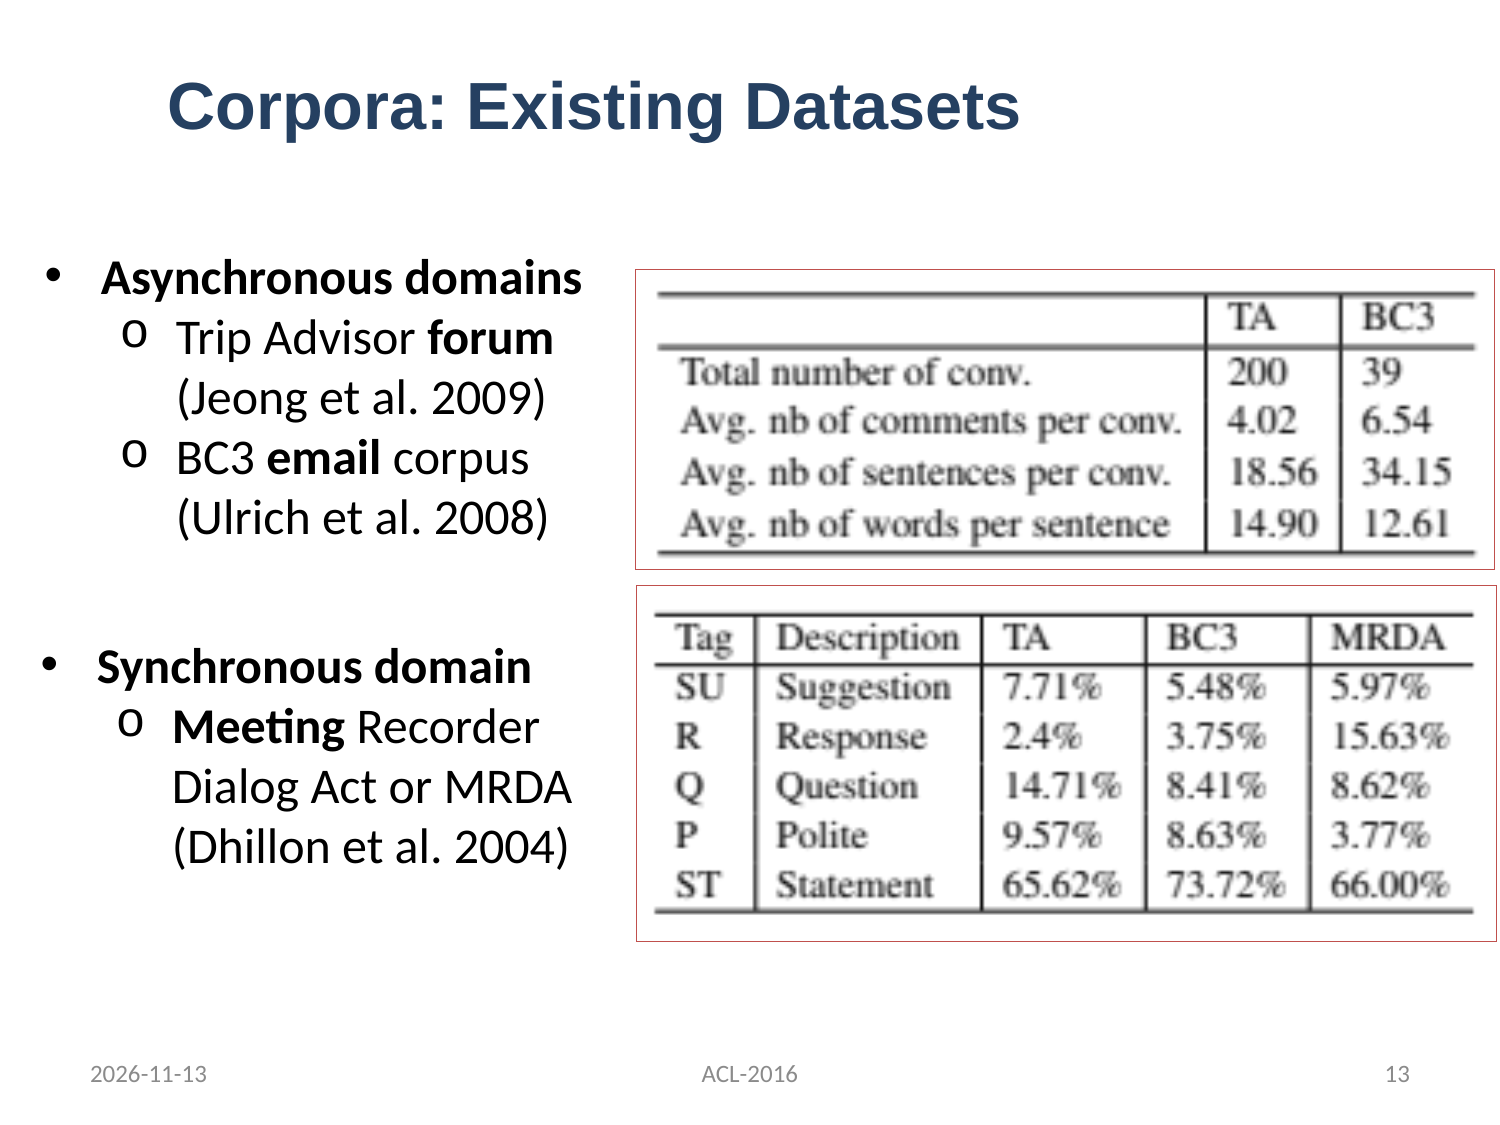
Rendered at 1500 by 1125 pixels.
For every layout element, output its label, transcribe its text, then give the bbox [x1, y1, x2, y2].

slide_number 13 [1074, 1042, 1425, 1103]
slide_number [75, 1042, 425, 1103]
list Corpora: Existing Datasets [133, 55, 1398, 195]
footer ACL-2016 [512, 1042, 988, 1103]
picture [634, 268, 1496, 570]
picture [636, 585, 1497, 942]
text_box Synchronous domain Meeting Recorder Dialog Act or MRDA (Dhillon et al. 2004) [25, 626, 601, 941]
text_box Asynchronous domains Trip Advisor forum (Jeong et al. 2009) BC3 email corpus (Ulrich et al. 2008) [29, 237, 603, 552]
